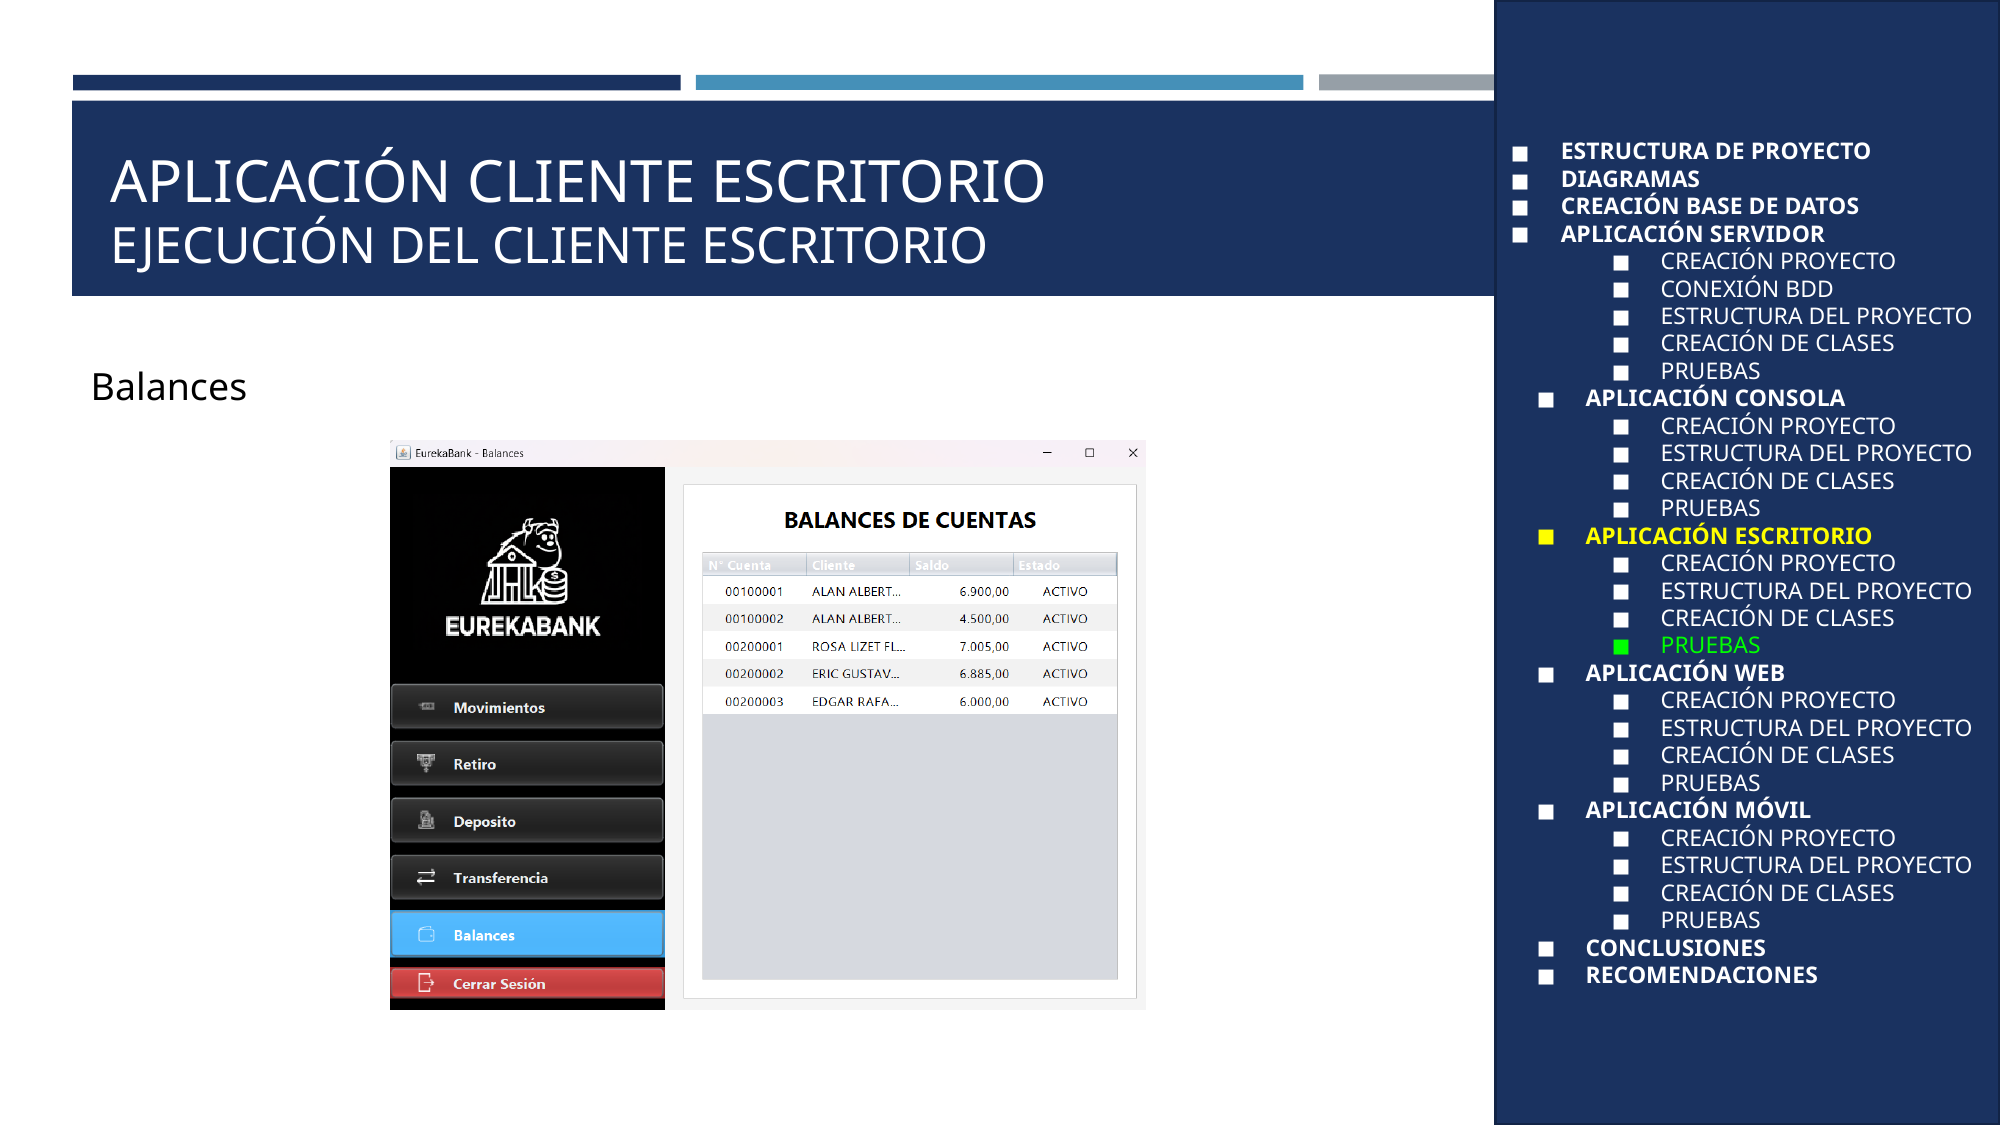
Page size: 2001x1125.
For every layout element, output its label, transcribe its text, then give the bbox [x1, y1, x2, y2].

title APLICACIÓN CLIENTE ESCRITORIO EJECUCIÓN DEL CLIENTE ESCRITORIO [95, 115, 1486, 282]
picture [390, 440, 1146, 1011]
text_box ESTRUCTURA DE PROYECTO DIAGRAMAS CREACIÓN BASE DE DATOS APLICACIÓN SERVIDOR CREACIÓN PROYECTO CONEXIÓN BDD ESTRUCTURA DEL PROYECTO CREACIÓN DE CLASES PRUEBAS APLICACIÓN CONSOLA CREACIÓN PROYECTO ESTRUCTURA DEL PROYECTO CREACIÓN DE CLASES PRUEBAS APLICACIÓN ESCRITORIO CREACIÓN PROYECTO ESTRUCTURA DEL PROYECTO CREACIÓN DE CLASES PRUEBAS APLICACIÓN WEB CREACIÓN PROYECTO ESTRUCTURA DEL PROYECTO CREACIÓN DE CLASES PRUEBAS APLICACIÓN MÓVIL CREACIÓN PROYECTO ESTRUCTURA DEL PROYECTO CREACIÓN DE CLASES PRUEBAS CONCLUSIONES RECOMENDACIONES [1495, 0, 2000, 1125]
list Balances [75, 321, 1467, 450]
